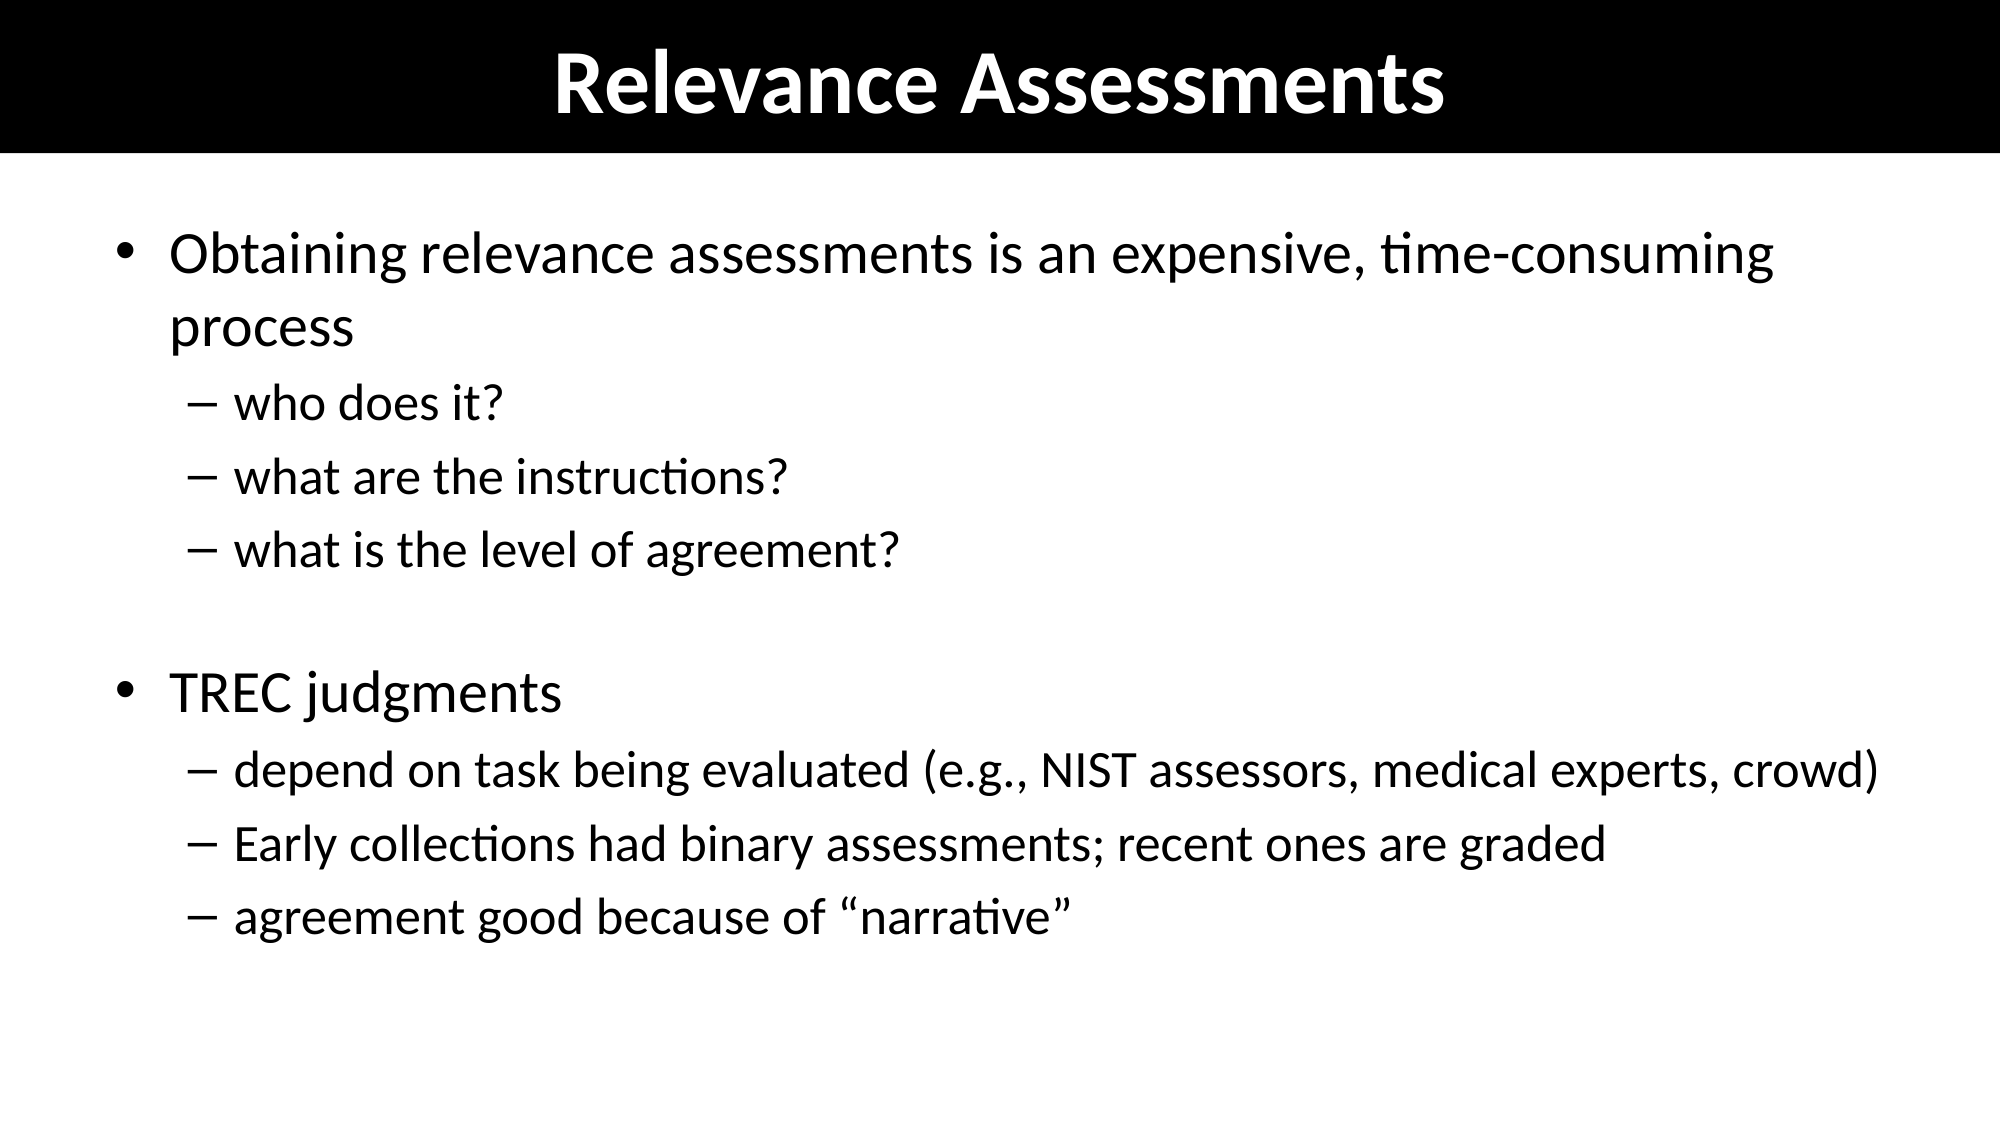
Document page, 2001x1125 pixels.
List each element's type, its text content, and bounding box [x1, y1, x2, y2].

title Relevance Assessments [0, 0, 2000, 154]
list Obtaining relevance assessments is an expensive, time-consuming process who does it? what are the instructions? what is the level of agreement? TREC judgments depend on task being evaluated (e.g., NIST assessors, medical experts, crowd) Early collections had binary assessments; recent ones are graded agreement good because of “narrative” [99, 206, 1900, 1005]
